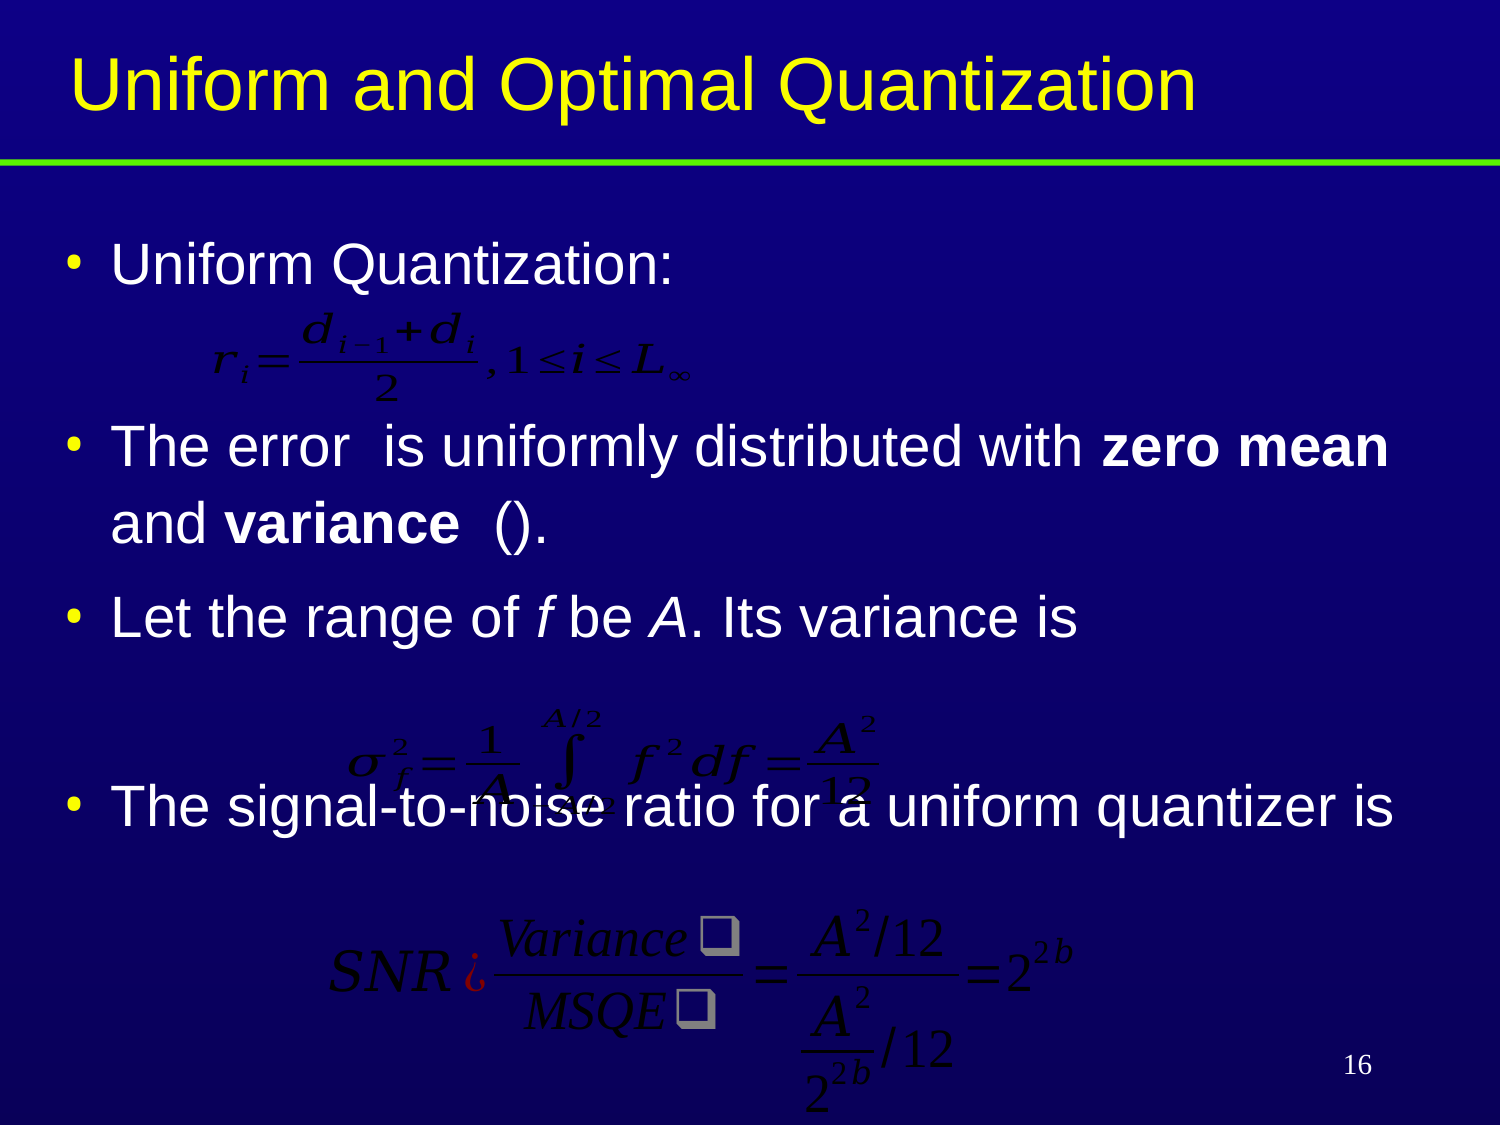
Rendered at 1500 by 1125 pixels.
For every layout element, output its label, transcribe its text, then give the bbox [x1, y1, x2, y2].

slide_number 16 [1074, 1024, 1388, 1101]
title Uniform and Optimal Quantization [53, 30, 1330, 141]
